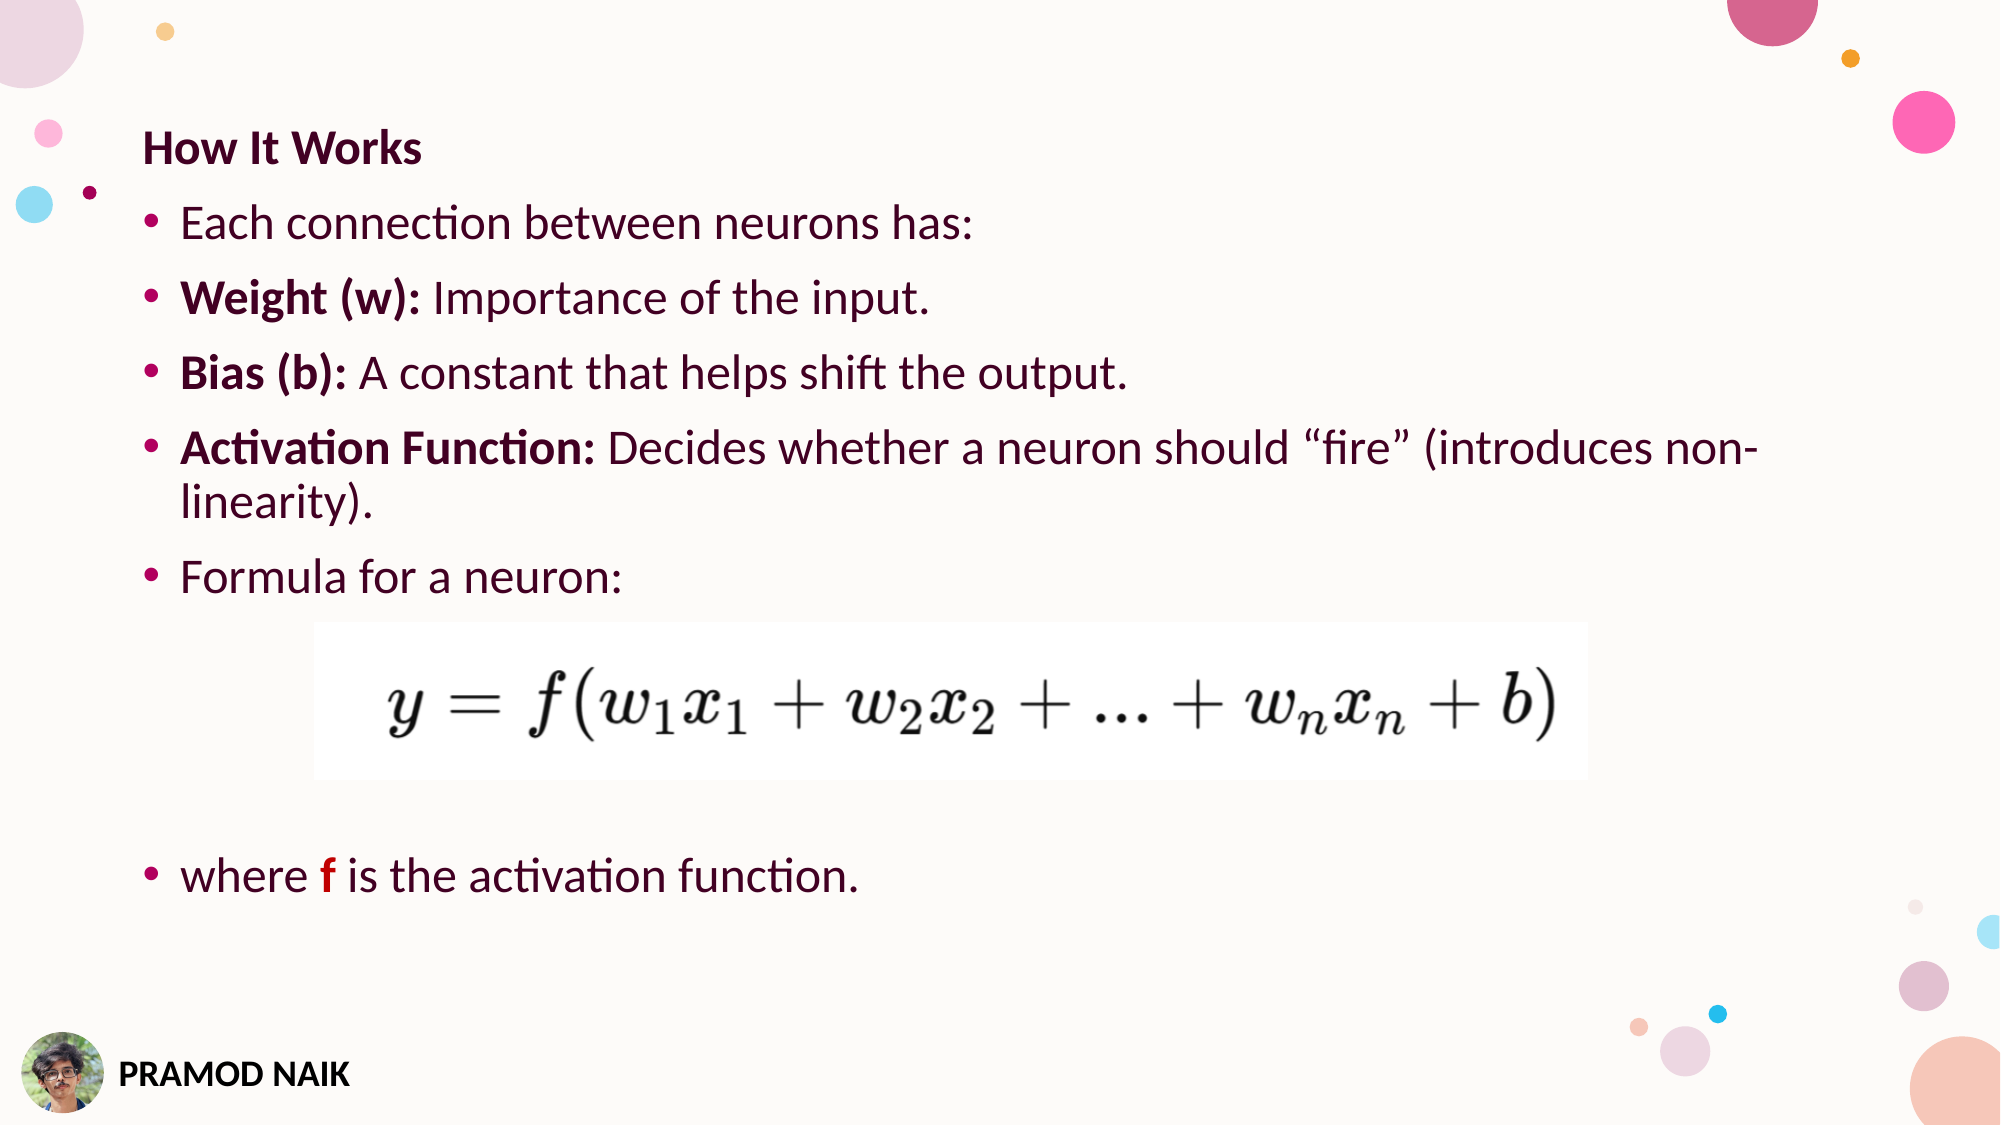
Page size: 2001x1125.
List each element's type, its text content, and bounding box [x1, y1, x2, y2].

list How It Works Each connection between neurons has: Weight (w): Importance of the input. Bias (b): A constant that helps shift the output. Activation Function: Decides whether a neuron should “fire” (introduces non-linearity). Formula for a neuron: where f is the activation function. [127, 114, 1877, 1014]
picture [314, 622, 1588, 780]
picture [21, 1031, 104, 1114]
